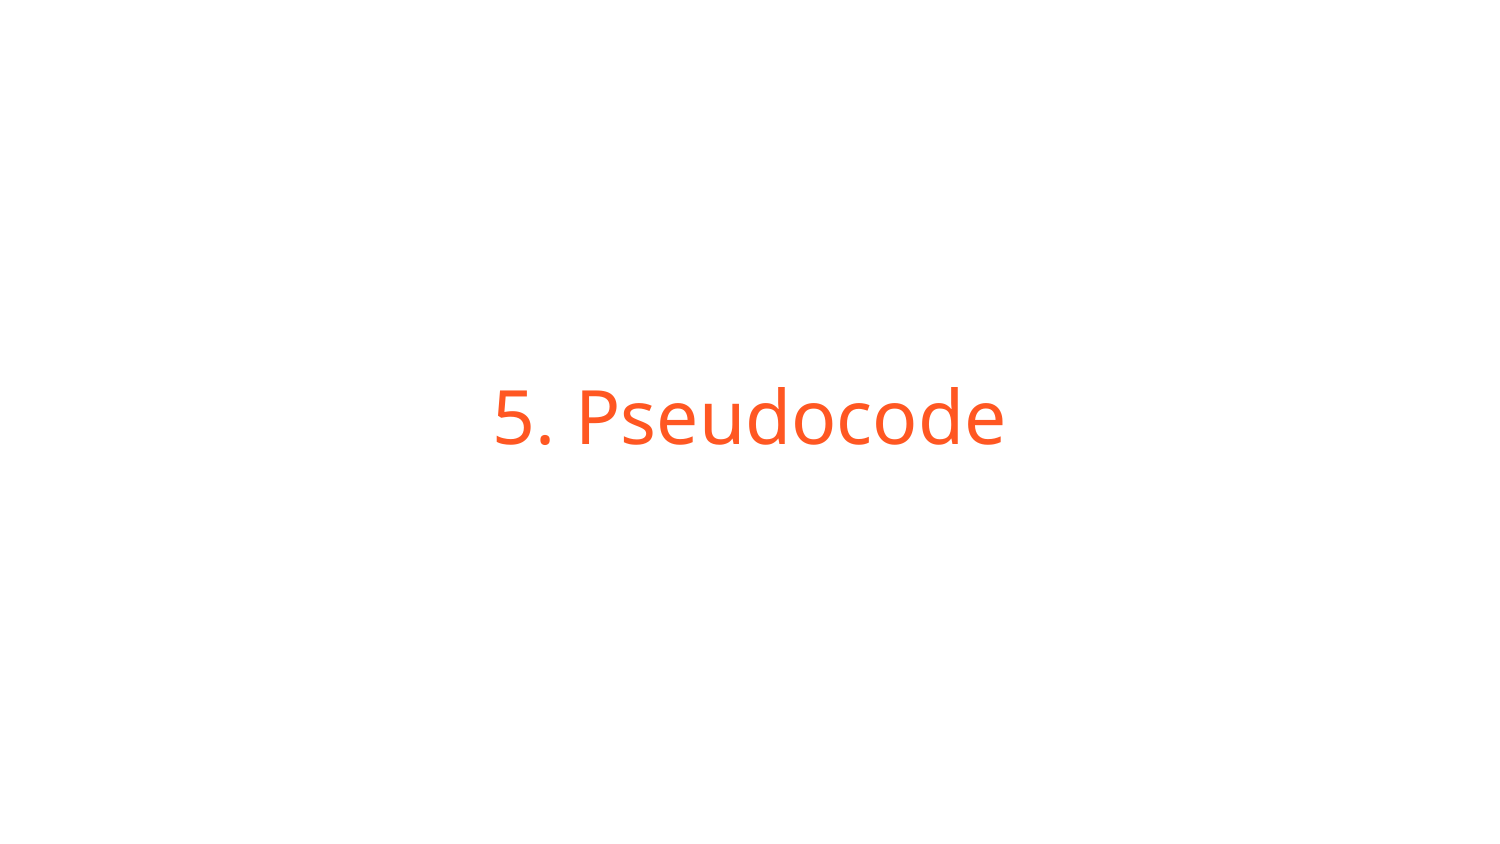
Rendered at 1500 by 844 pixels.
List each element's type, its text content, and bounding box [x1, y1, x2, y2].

title 5. Pseudocode [110, 354, 1390, 489]
